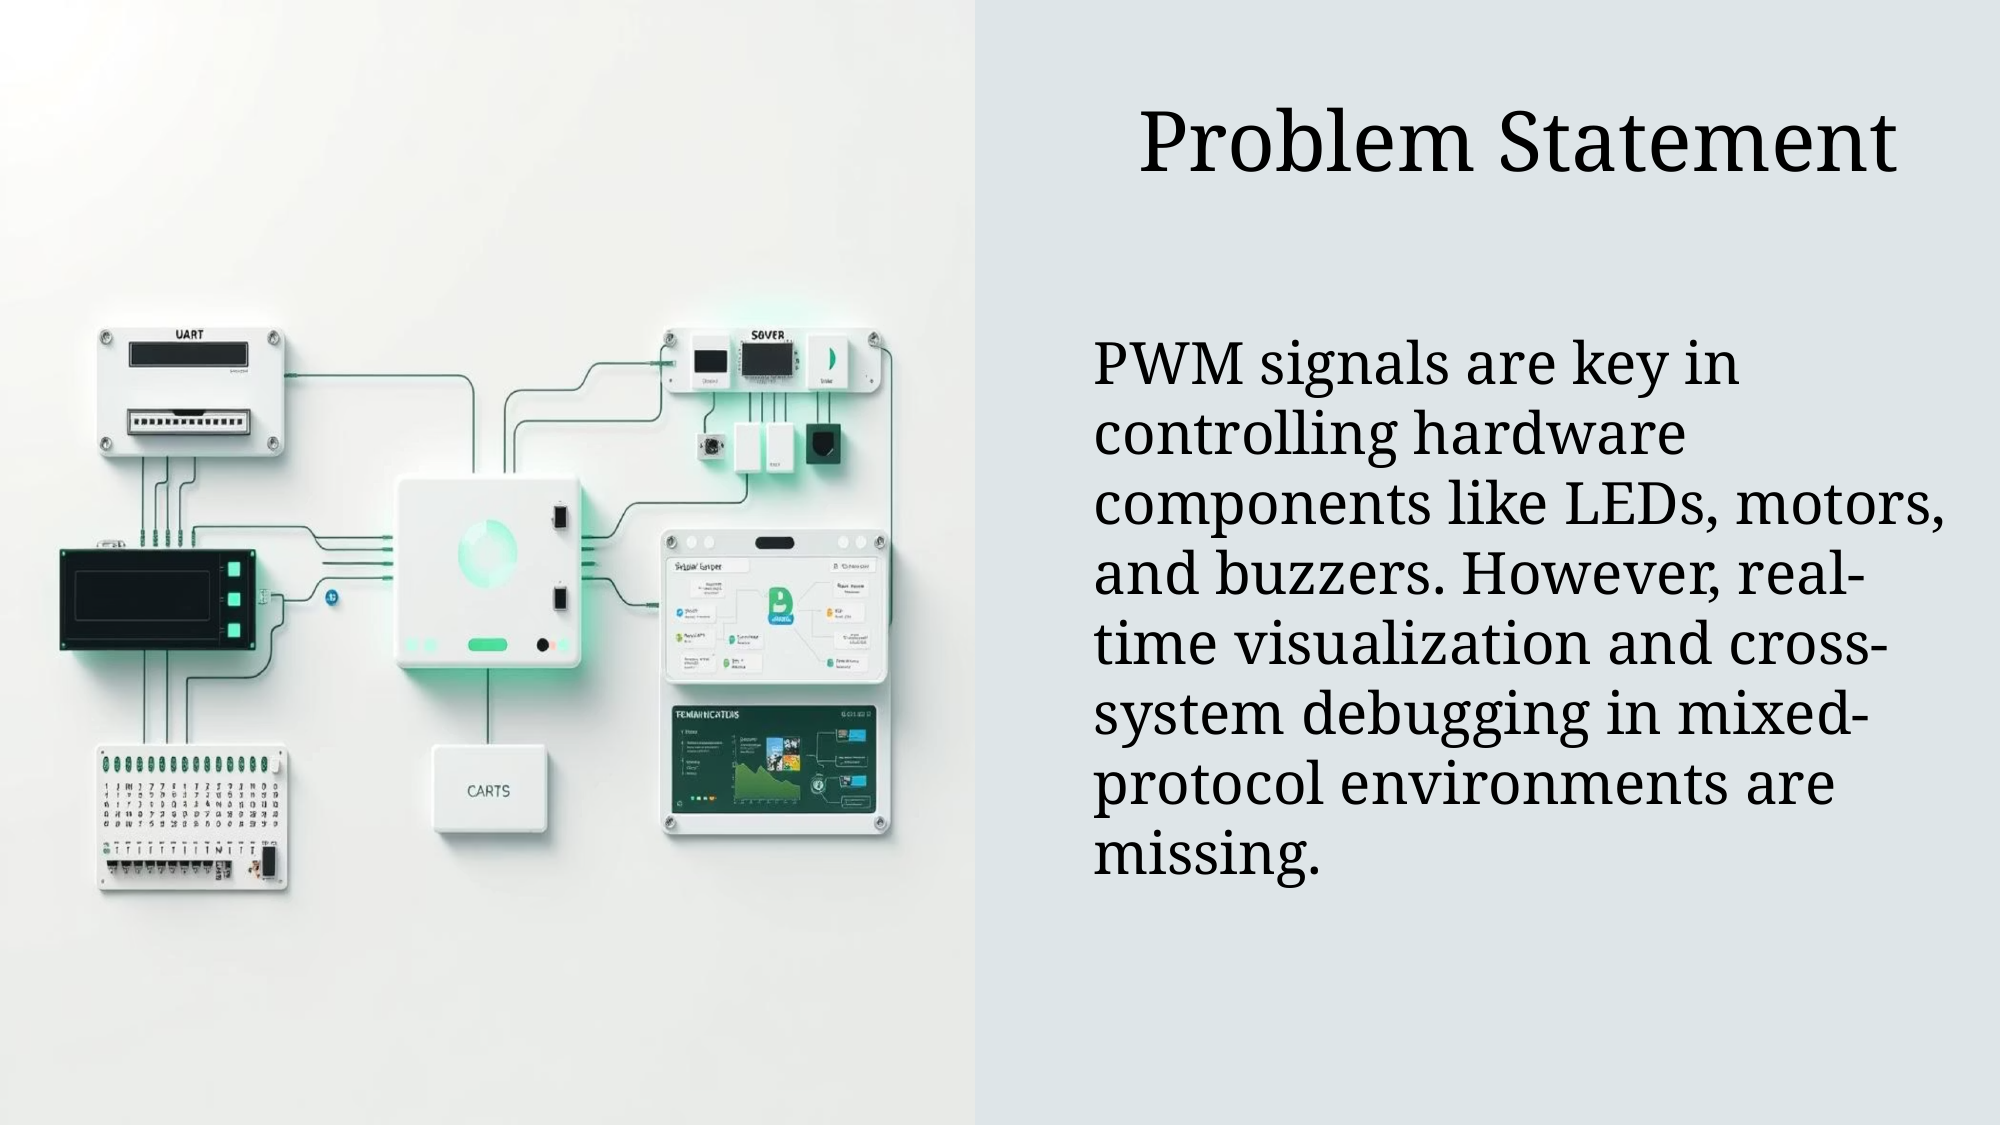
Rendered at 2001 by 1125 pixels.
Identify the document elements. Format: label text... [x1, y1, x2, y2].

text_box Problem Statement [1123, 80, 1920, 196]
text_box PWM signals are key in controlling hardware components like LEDs, motors, and buzzers. However, real-time visualization and cross-system debugging in mixed-protocol environments are missing. [1078, 318, 1979, 894]
picture [0, 0, 976, 1125]
